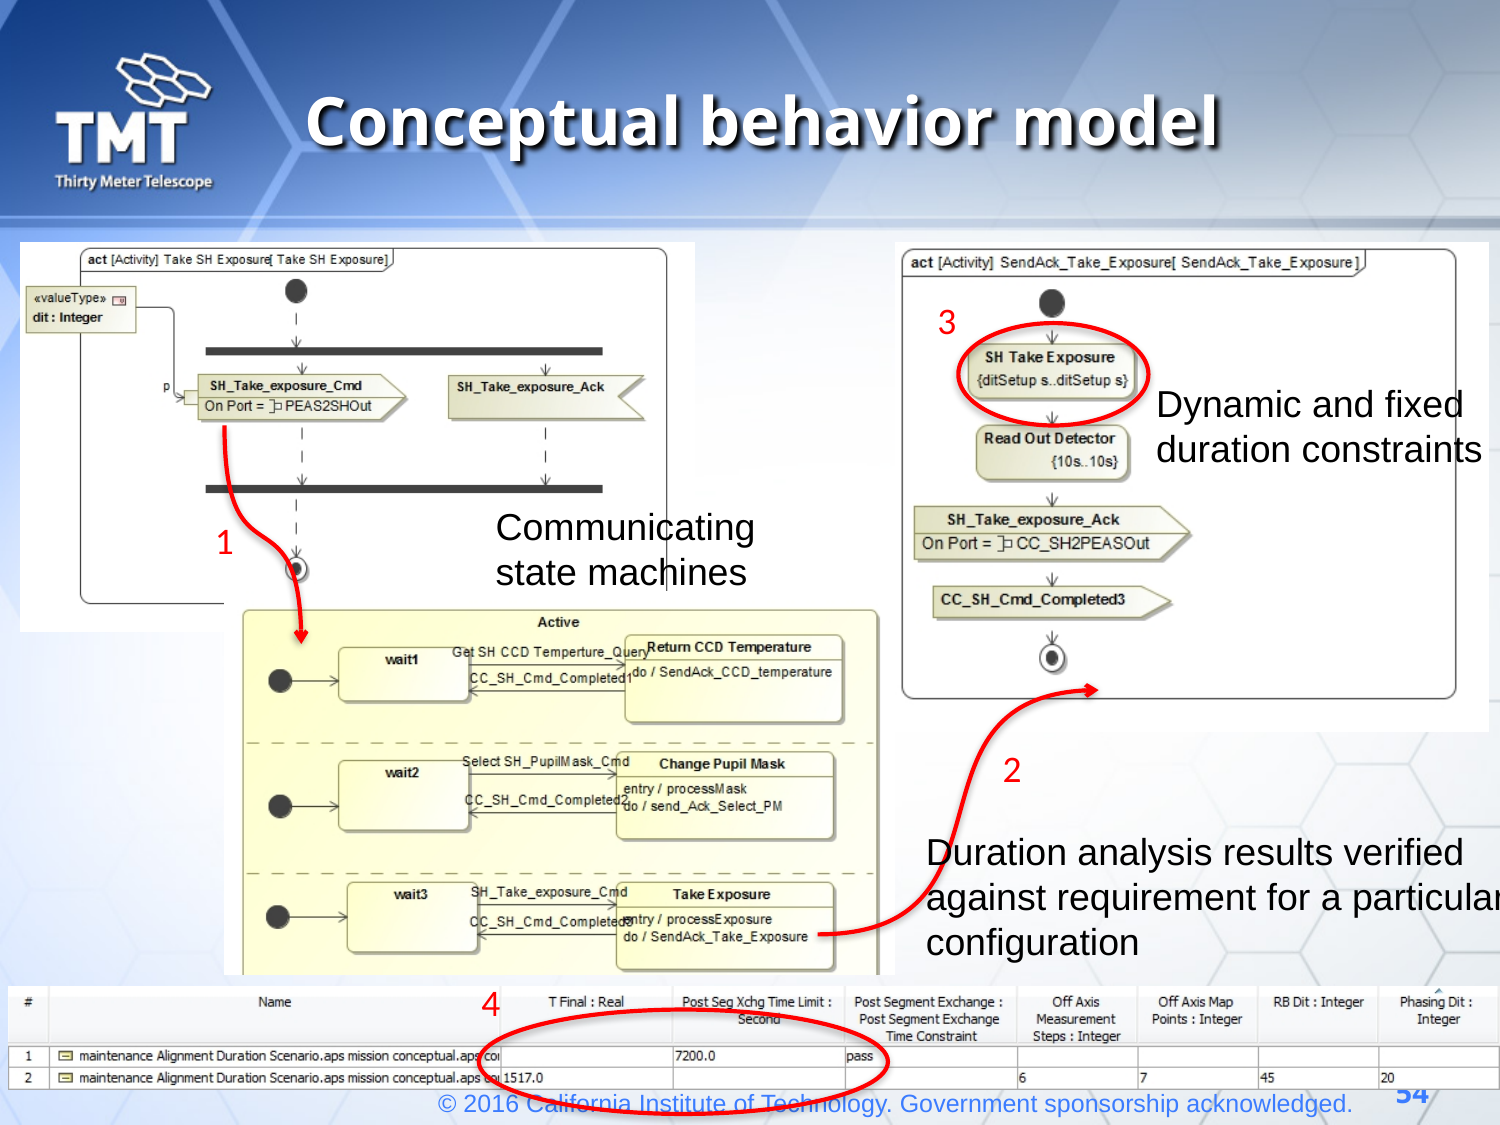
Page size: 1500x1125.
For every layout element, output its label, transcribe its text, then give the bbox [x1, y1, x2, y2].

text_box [817, 689, 1099, 935]
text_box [153, 496, 373, 574]
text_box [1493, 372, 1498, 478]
picture [0, 0, 1500, 1125]
text_box Duration analysis results verified against requirement for a particular configuration [911, 820, 1500, 971]
title Conceptual behavior model [87, 37, 1438, 200]
text_box Communicating state machines [700, 495, 771, 589]
text_box [533, 1098, 834, 1115]
